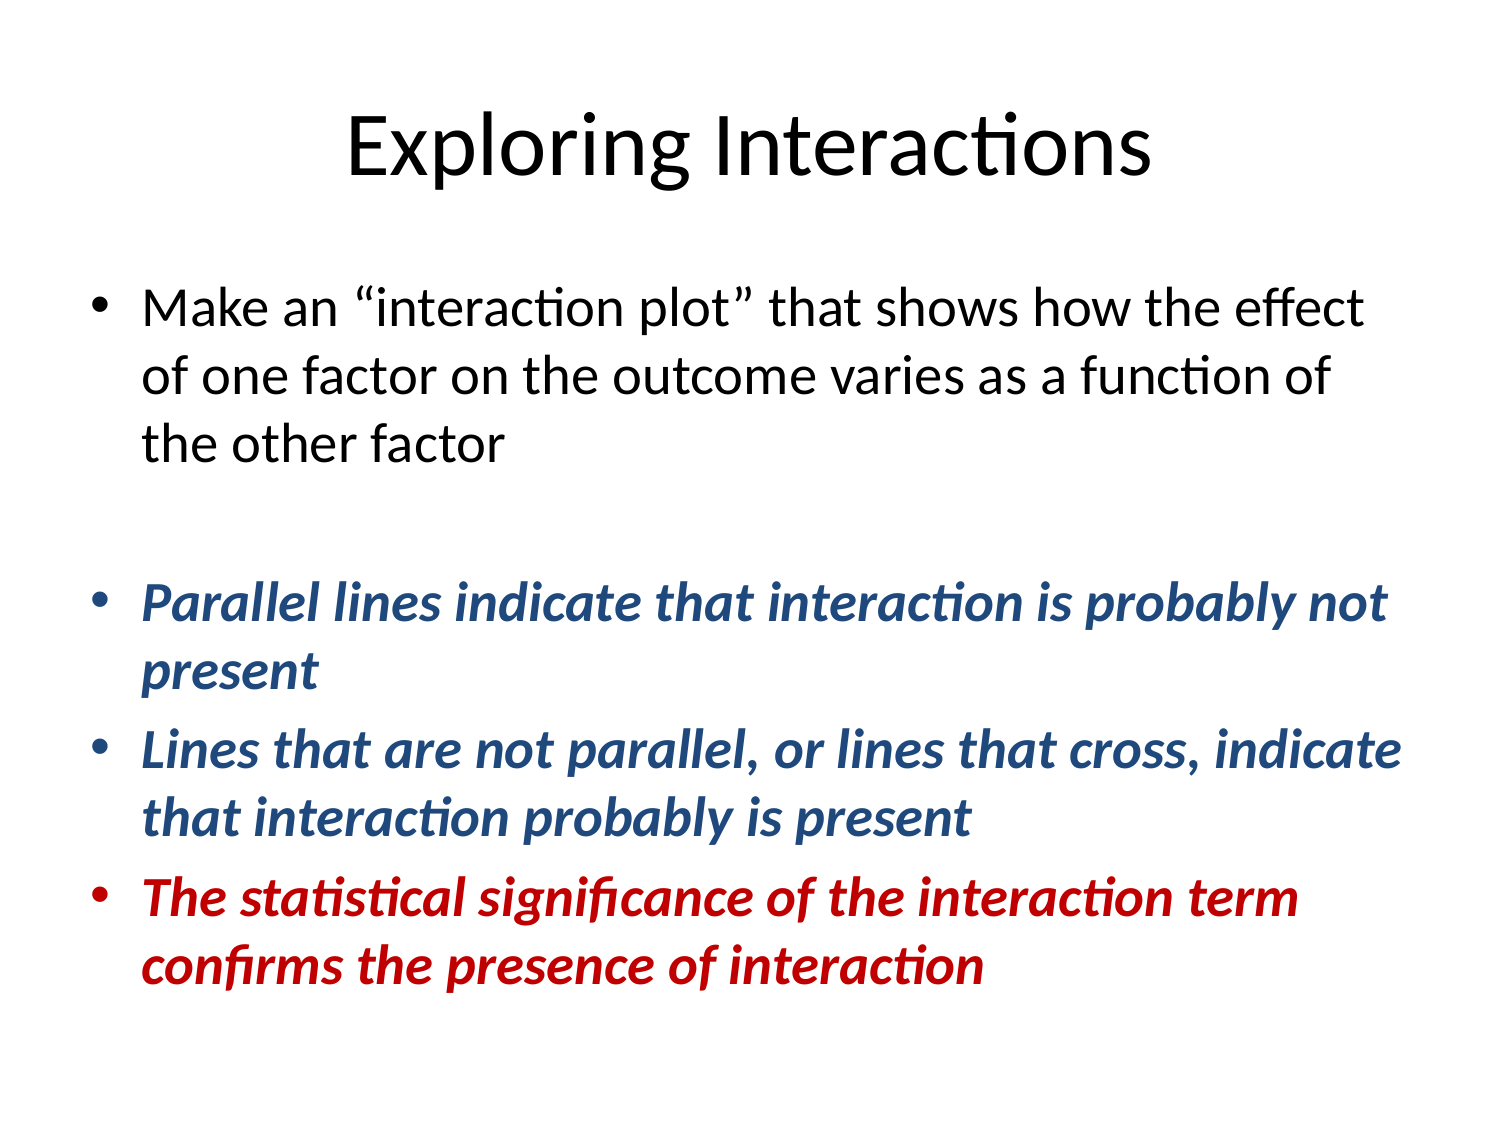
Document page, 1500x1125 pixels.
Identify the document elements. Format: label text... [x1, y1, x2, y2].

title Exploring Interactions [75, 45, 1425, 233]
list Make an “interaction plot” that shows how the effect of one factor on the outcome varies as a function of the other factor Parallel lines indicate that interaction is probably not present Lines that are not parallel, or lines that cross, indicate that interaction probably is present The statistical significance of the interaction term confirms the presence of interaction [75, 262, 1425, 1005]
